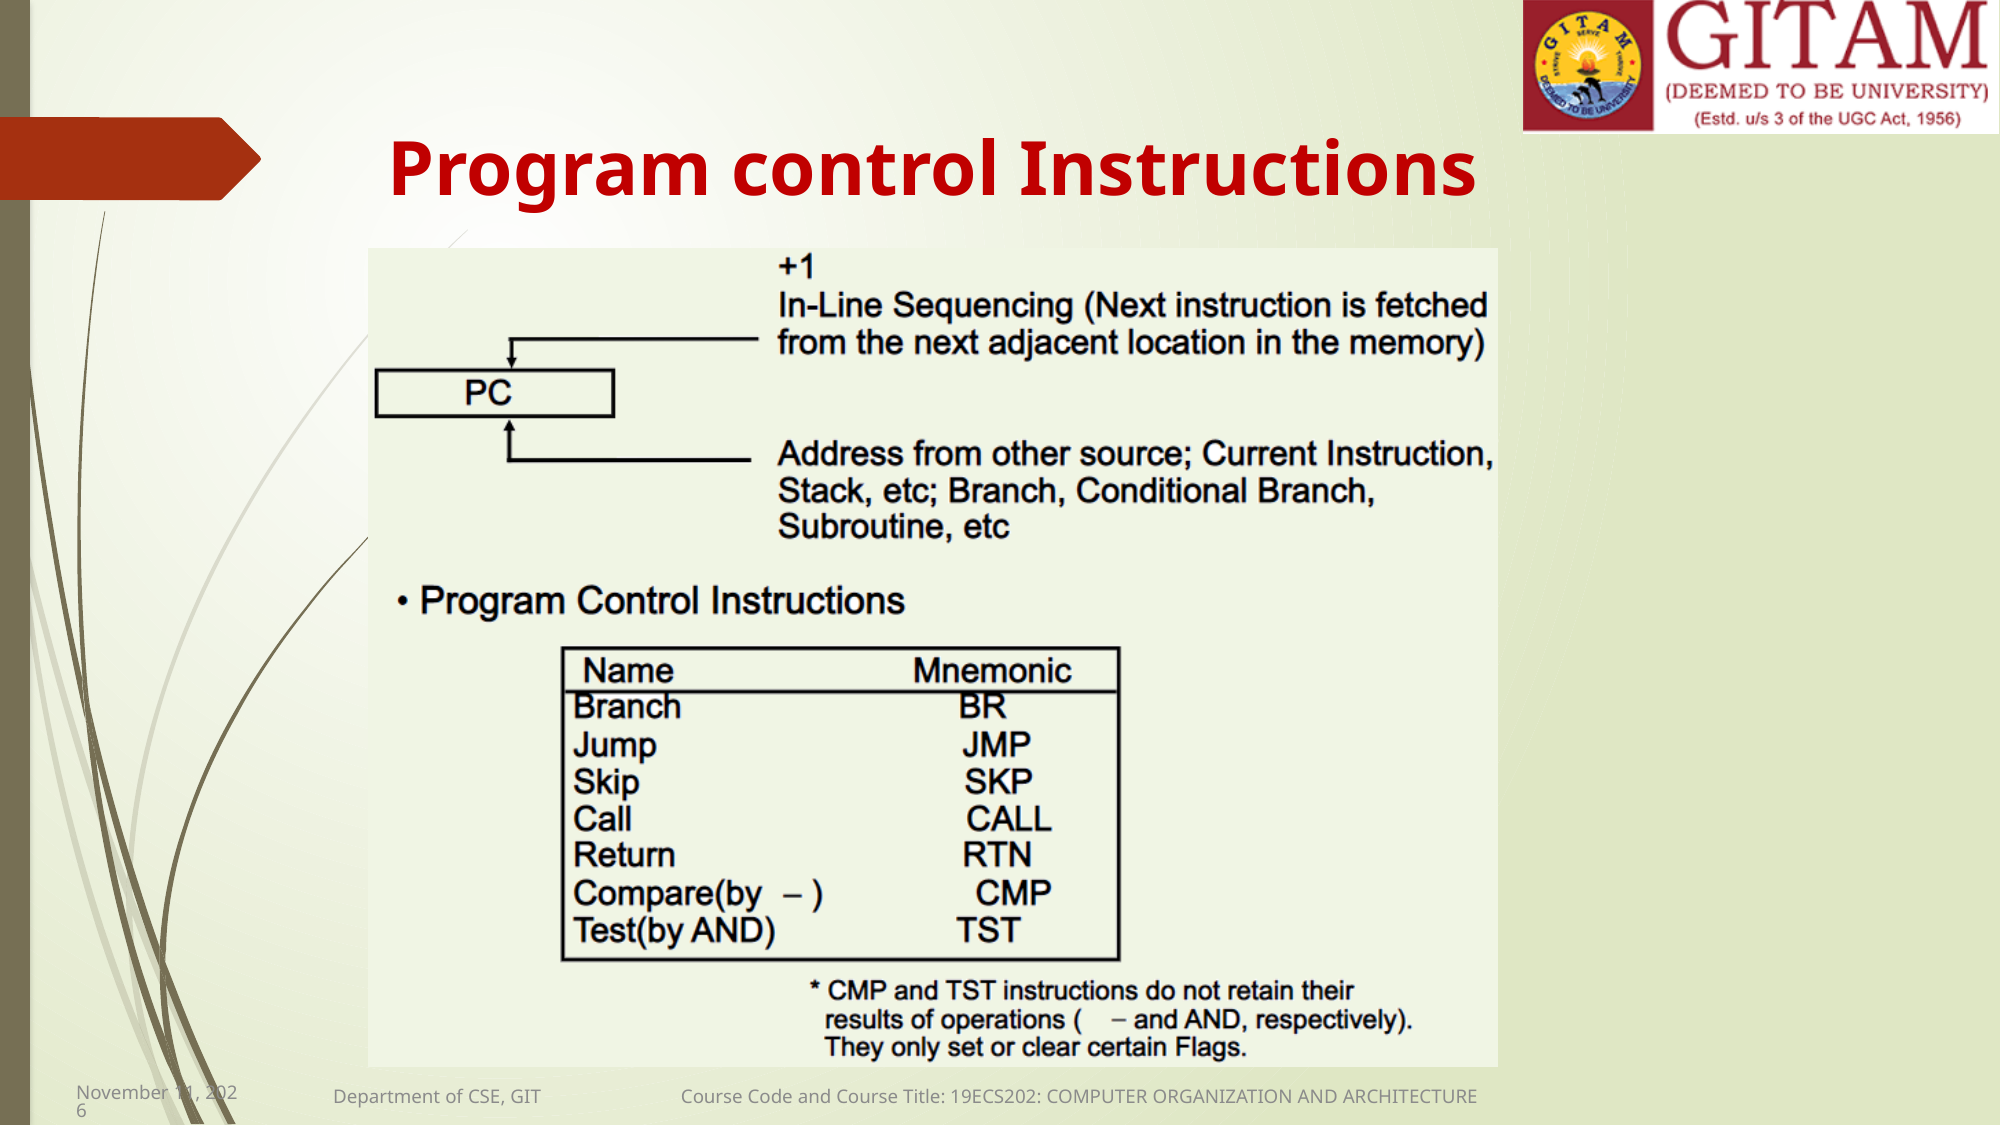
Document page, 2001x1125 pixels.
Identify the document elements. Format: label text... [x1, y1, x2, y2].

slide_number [61, 1063, 259, 1123]
footer Department of CSE, GIT Course Code and Course Title: 19ECS202: COMPUTER ORGANIZATION AND ARCHITECTURE [318, 1067, 1548, 1125]
picture [368, 248, 1498, 1068]
picture [1523, 0, 1999, 134]
title Program control Instructions [202, 112, 1664, 323]
